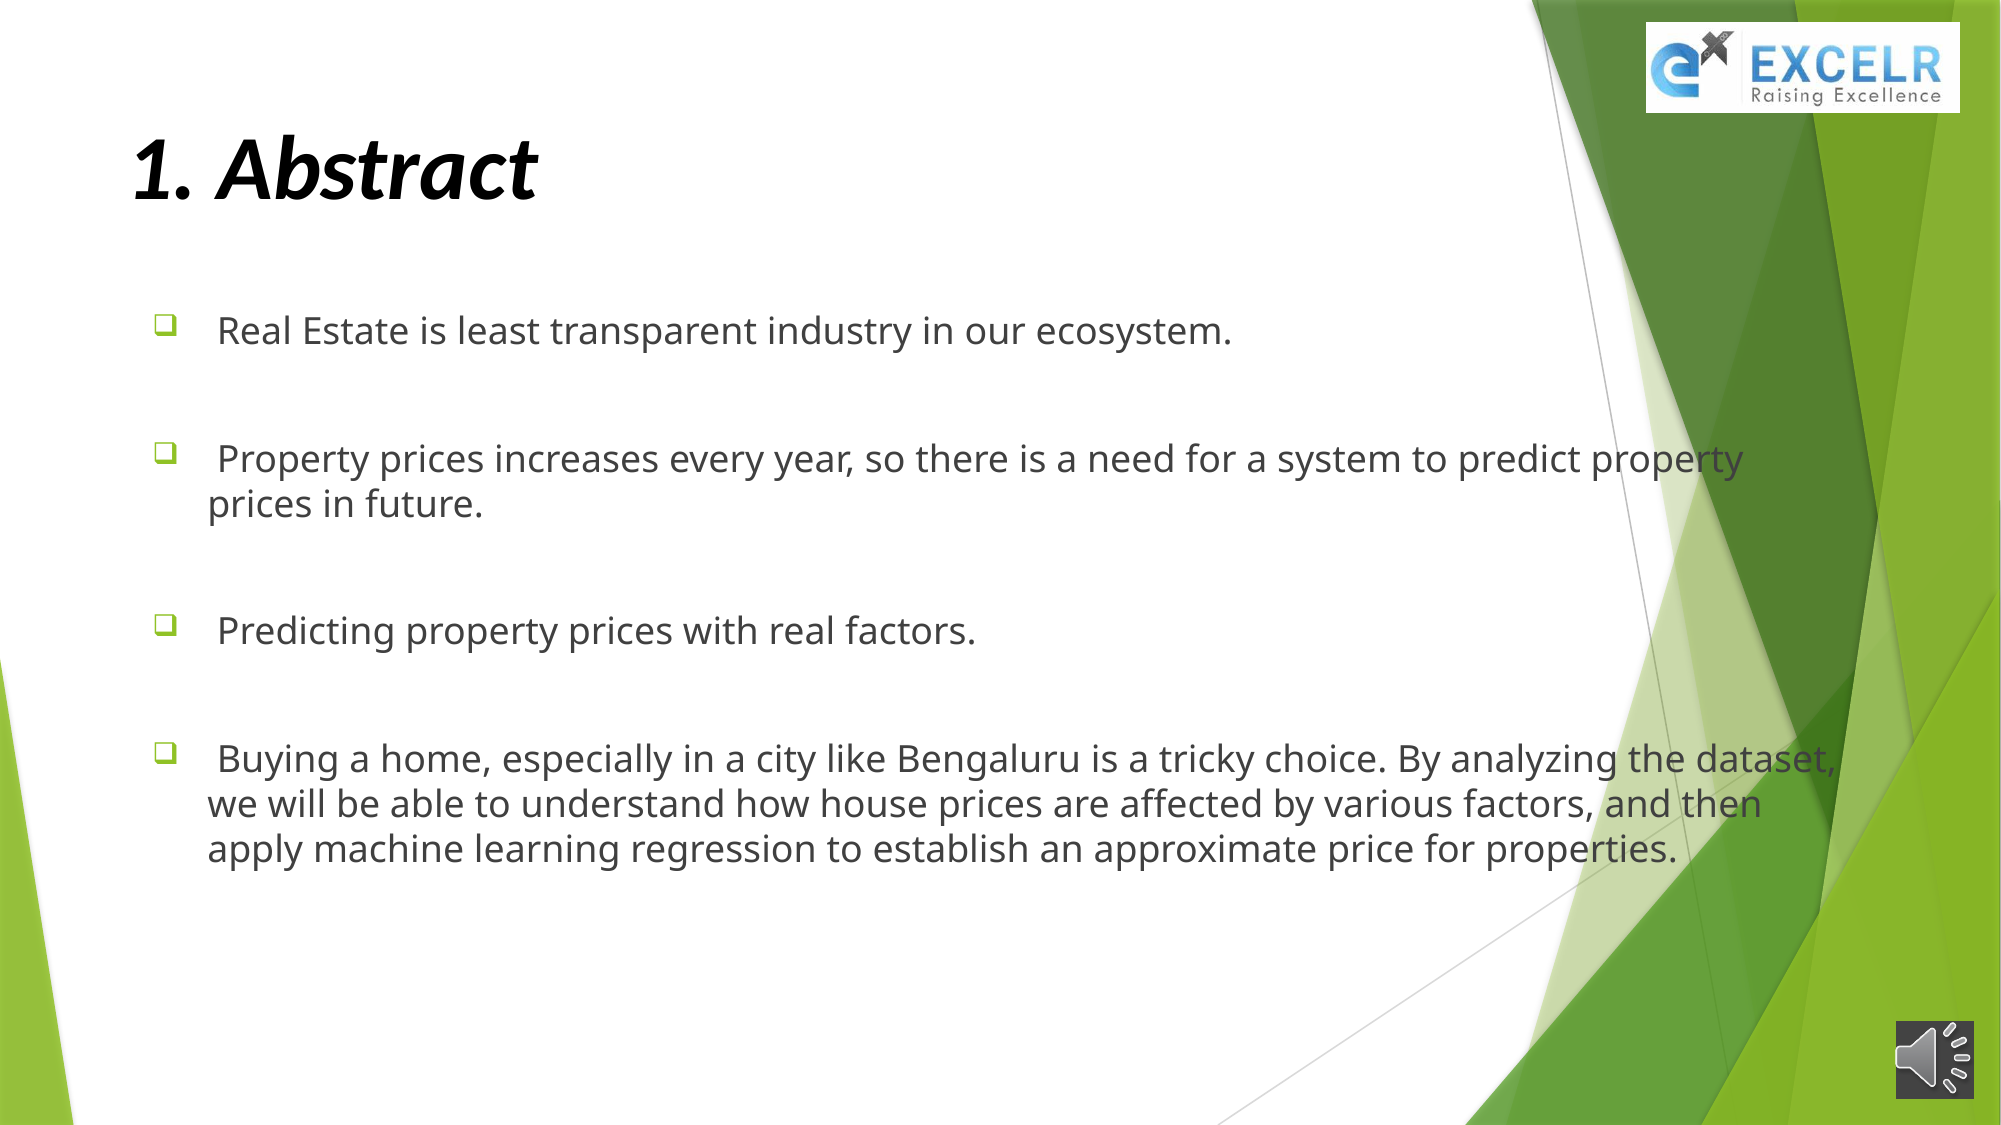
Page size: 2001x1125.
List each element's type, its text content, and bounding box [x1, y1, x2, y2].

title 1. Abstract [111, 99, 1522, 317]
list Real Estate is least transparent industry in our ecosystem. Property prices increases every year, so there is a need for a system to predict property prices in future. Predicting property prices with real factors. Buying a home, especially in a city like Bengaluru is a tricky choice. By analyzing the dataset, we will be able to understand how house prices are affected by various factors, and then apply machine learning regression to establish an approximate price for properties. [137, 299, 1863, 912]
picture [1894, 1019, 1976, 1101]
